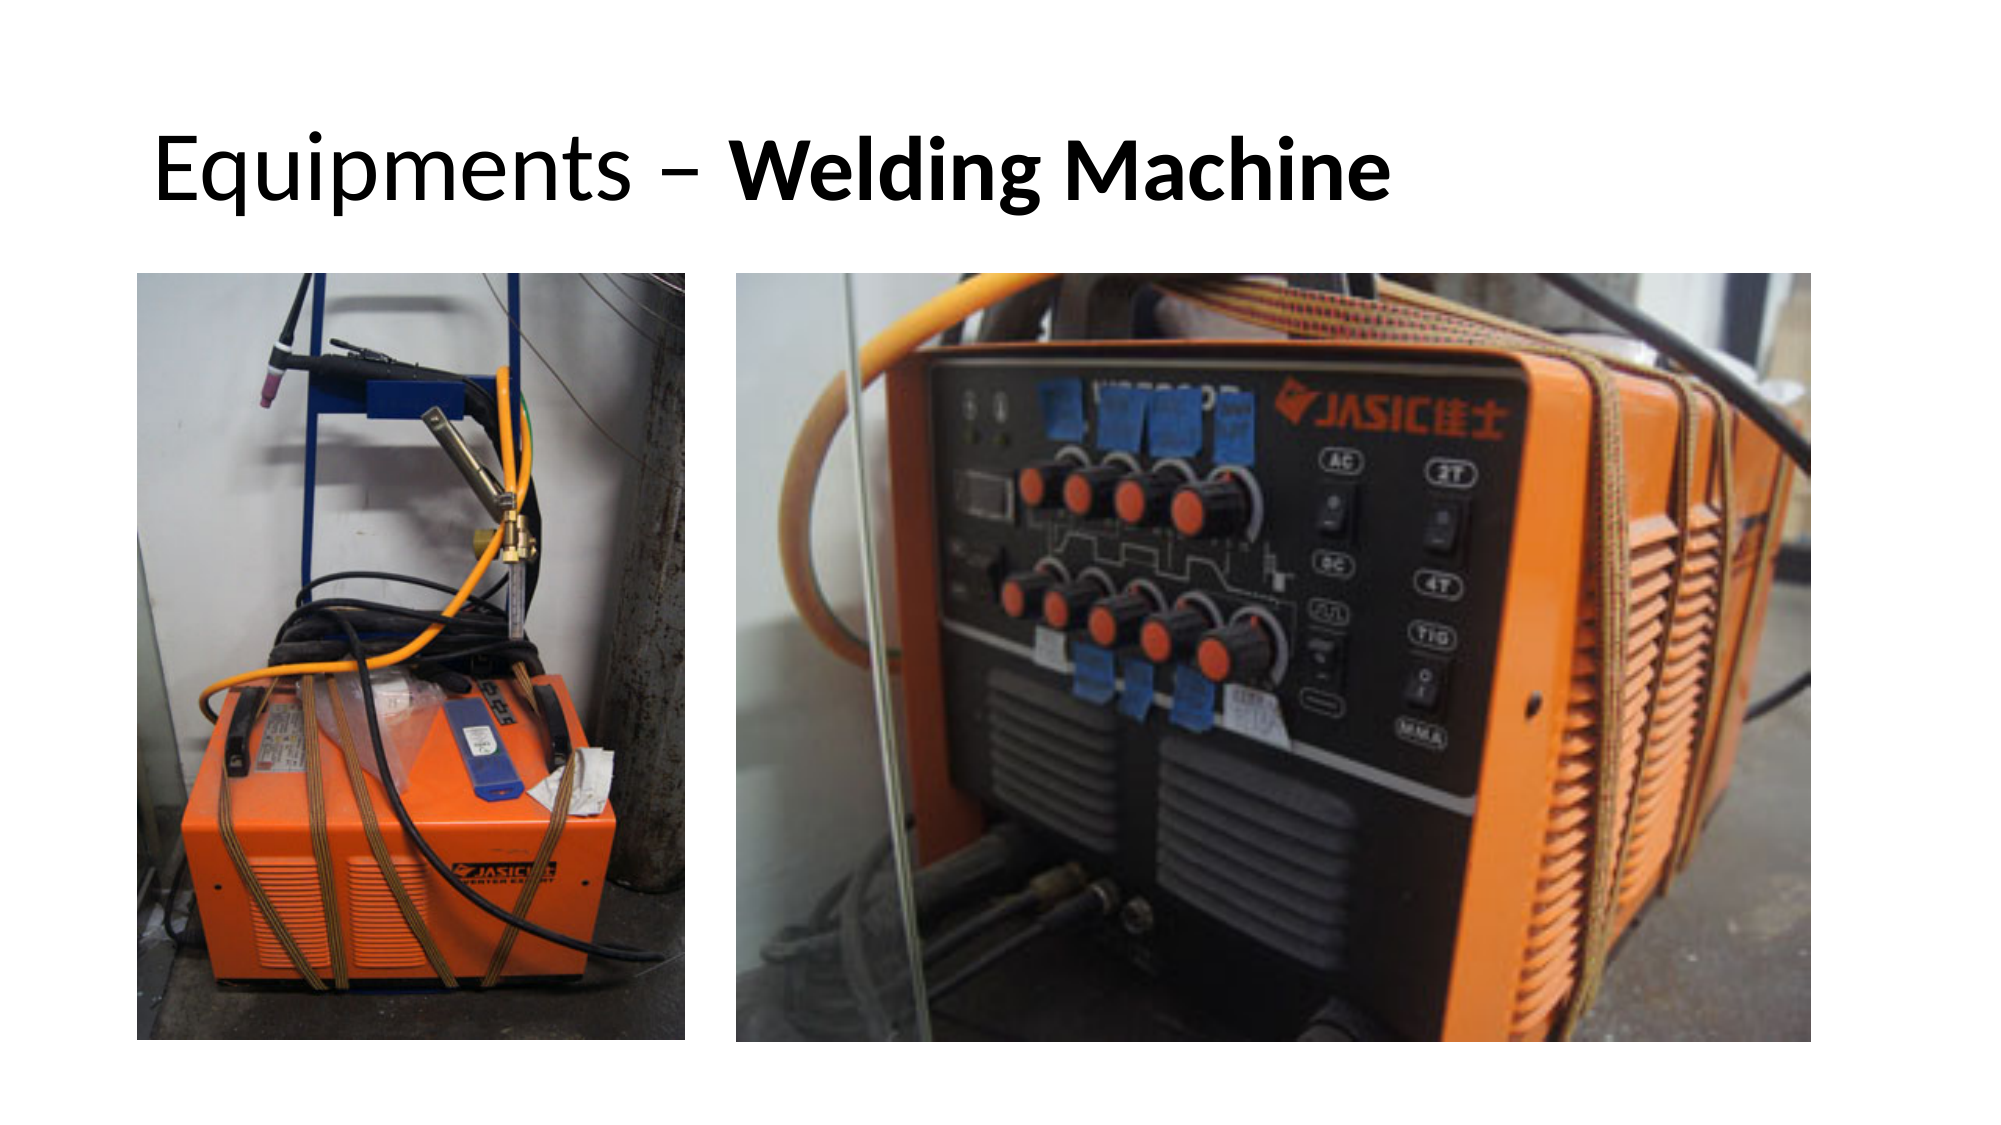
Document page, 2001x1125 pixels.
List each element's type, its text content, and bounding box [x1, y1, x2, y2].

picture [137, 273, 685, 1040]
title Equipments – Welding Machine [137, 59, 1863, 278]
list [735, 273, 1811, 1042]
